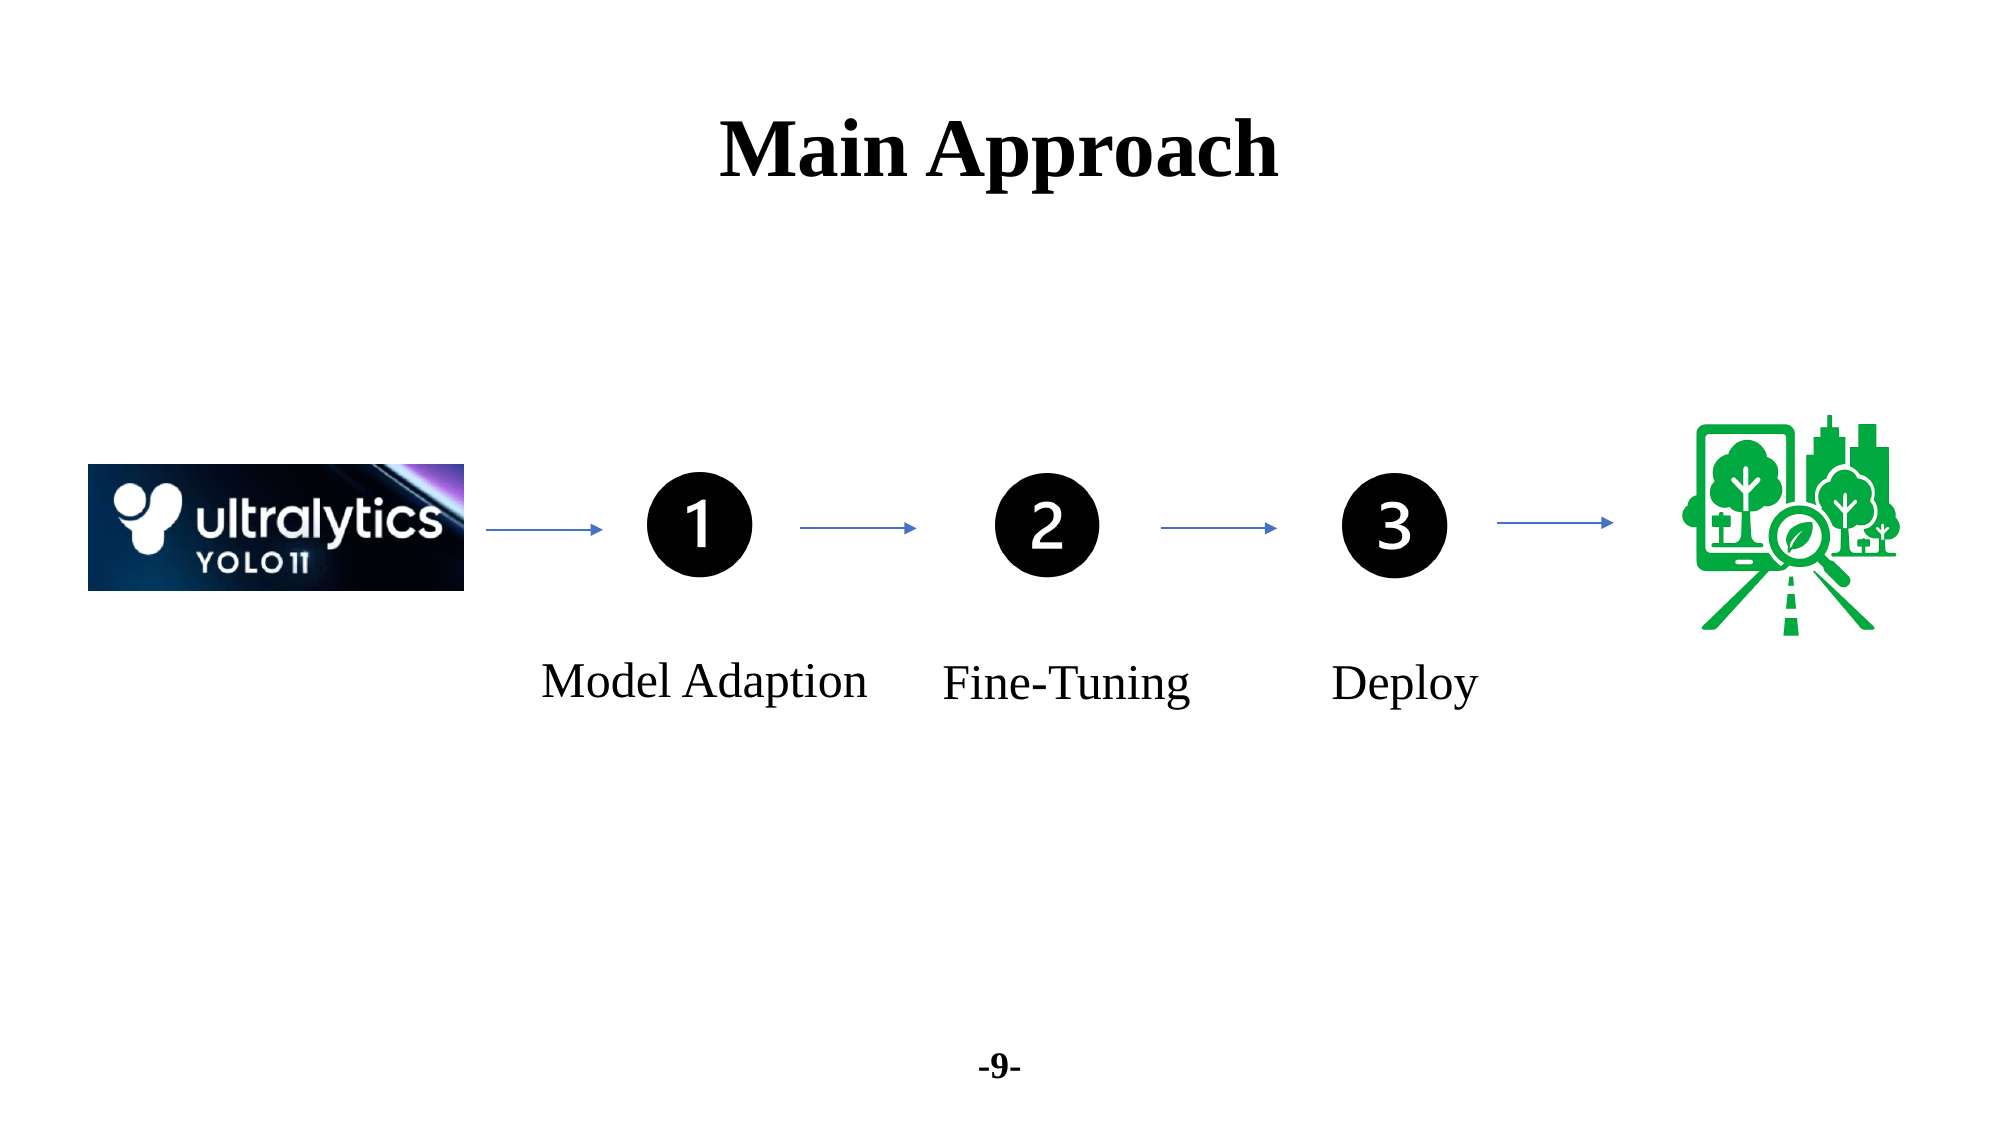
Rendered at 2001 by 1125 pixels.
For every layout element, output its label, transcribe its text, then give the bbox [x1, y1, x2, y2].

text_box -9- [963, 1033, 1037, 1094]
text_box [88, 406, 1912, 719]
text_box Main Approach [704, 85, 1296, 201]
